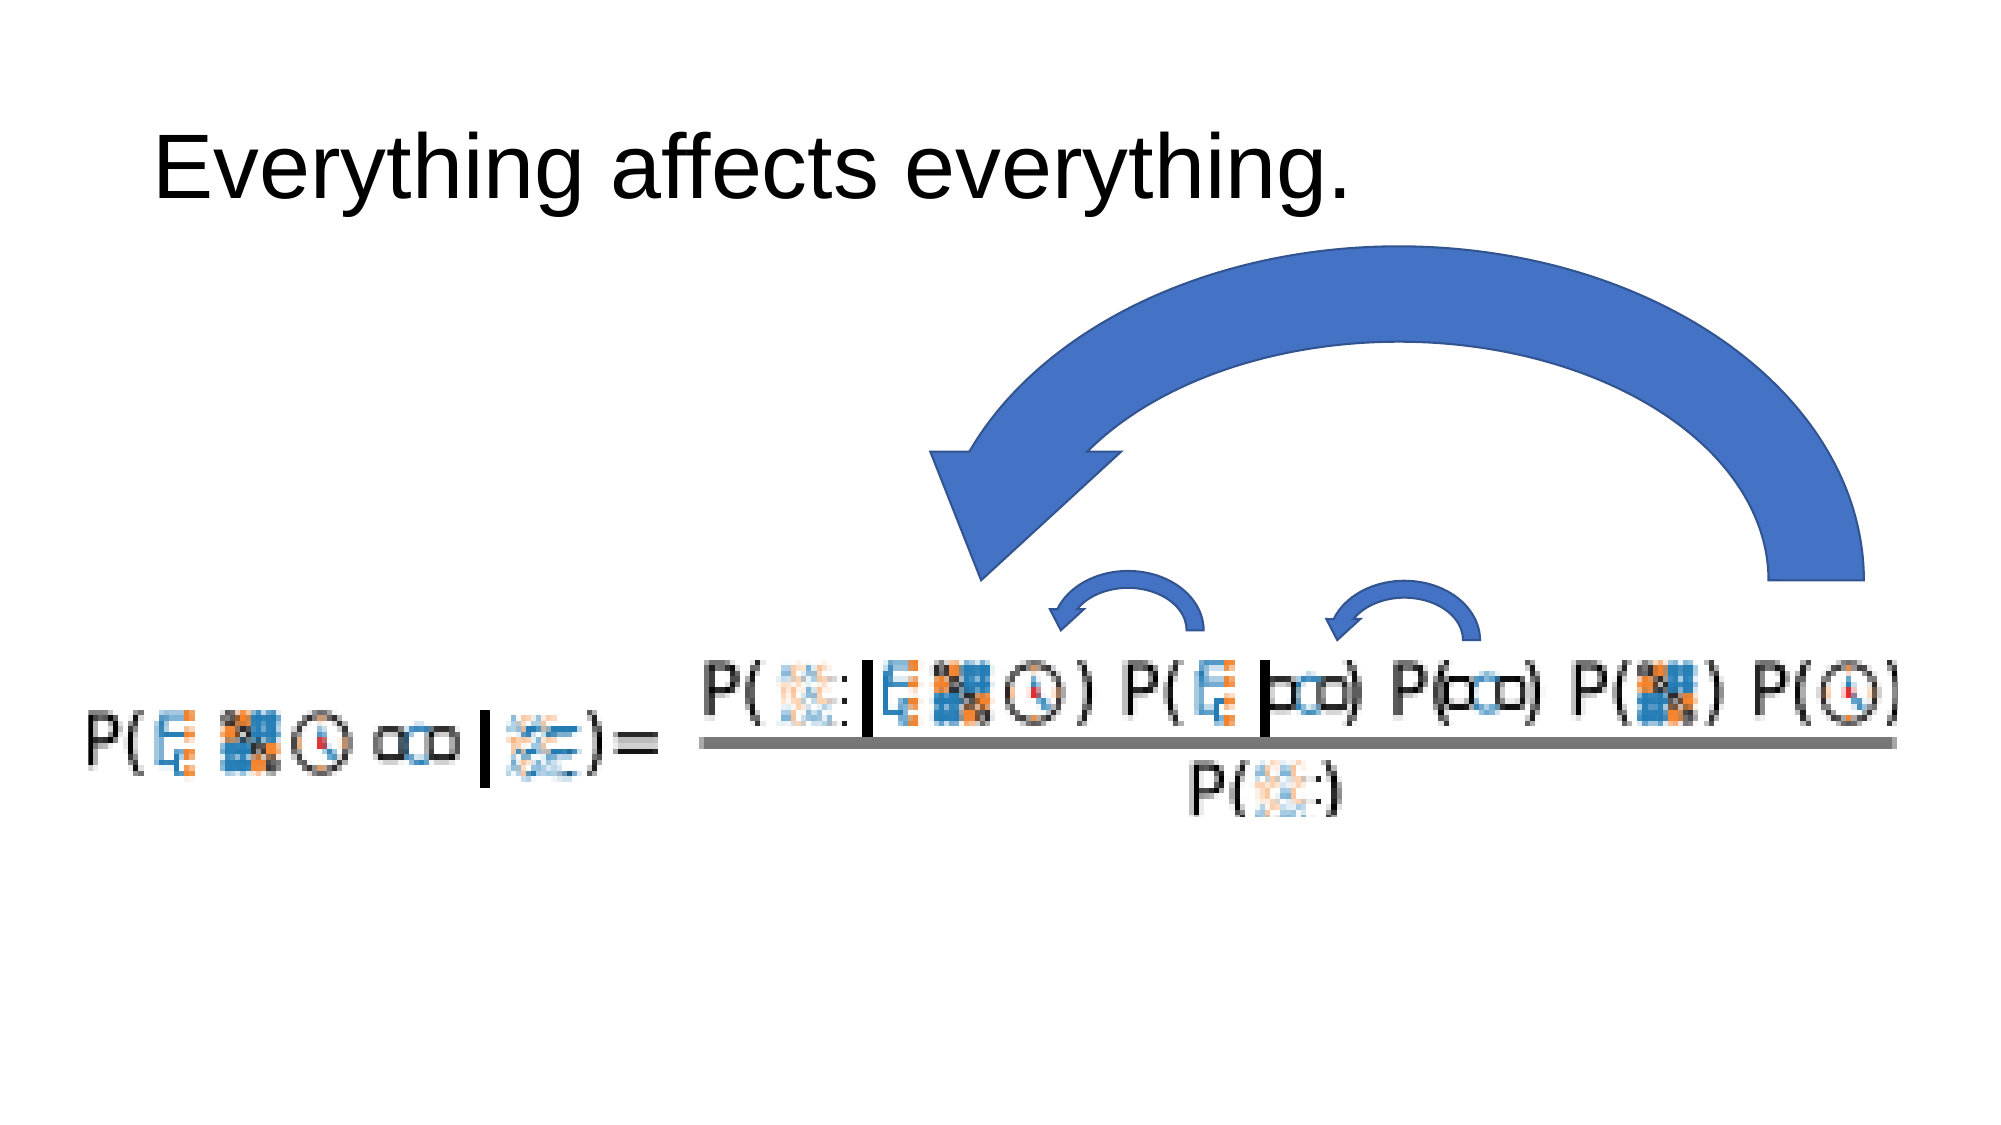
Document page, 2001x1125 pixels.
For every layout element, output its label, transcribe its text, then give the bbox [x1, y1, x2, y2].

text_box [928, 245, 1865, 583]
picture [88, 660, 1898, 817]
title Everything affects everything. [137, 59, 1863, 278]
text_box [1324, 579, 1482, 642]
text_box [1048, 569, 1205, 632]
